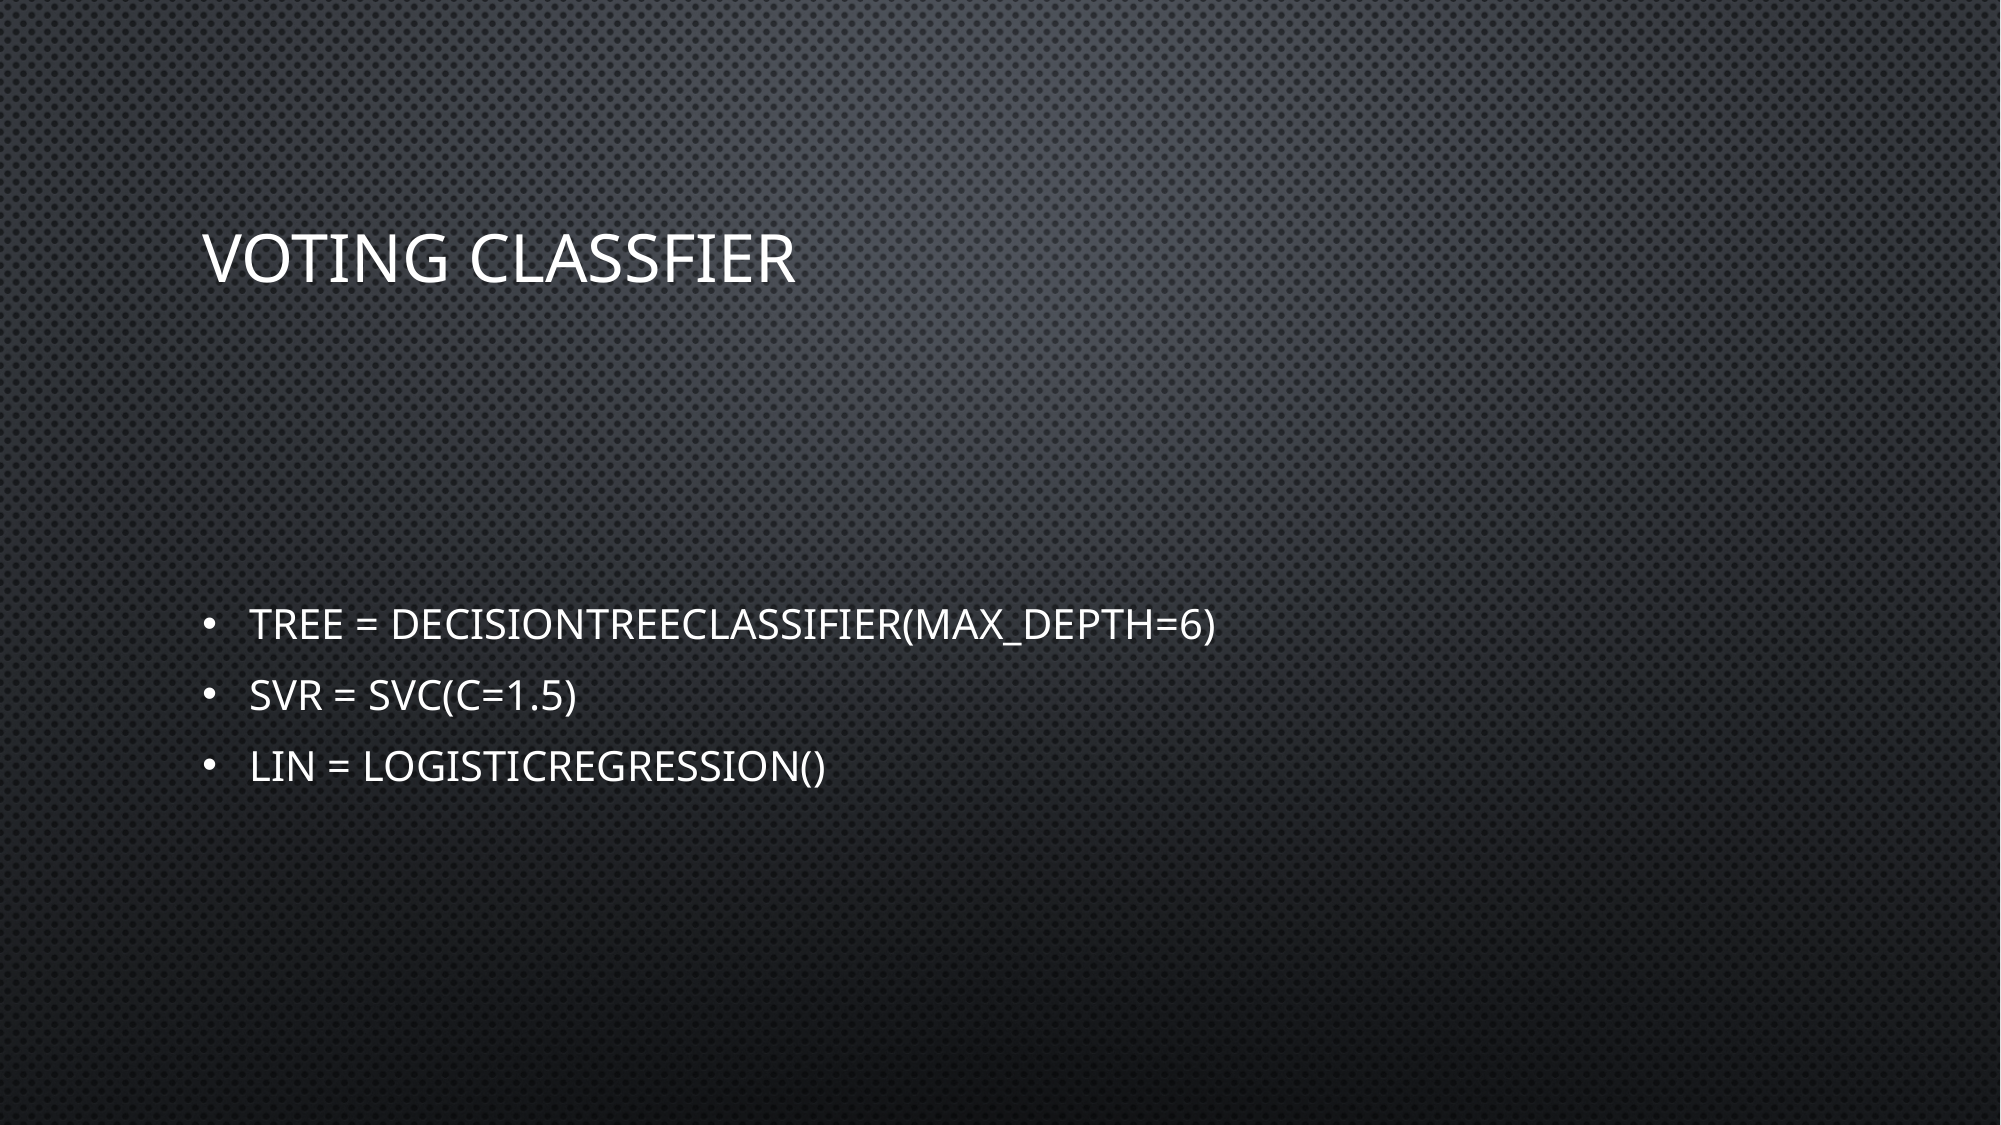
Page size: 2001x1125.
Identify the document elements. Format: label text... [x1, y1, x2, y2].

title Voting classfier [187, 99, 1813, 413]
list tree = DecisionTreeClassifier(max_depth=6) svr = SVC(C=1.5) lin = LogisticRegression() [187, 437, 1813, 950]
